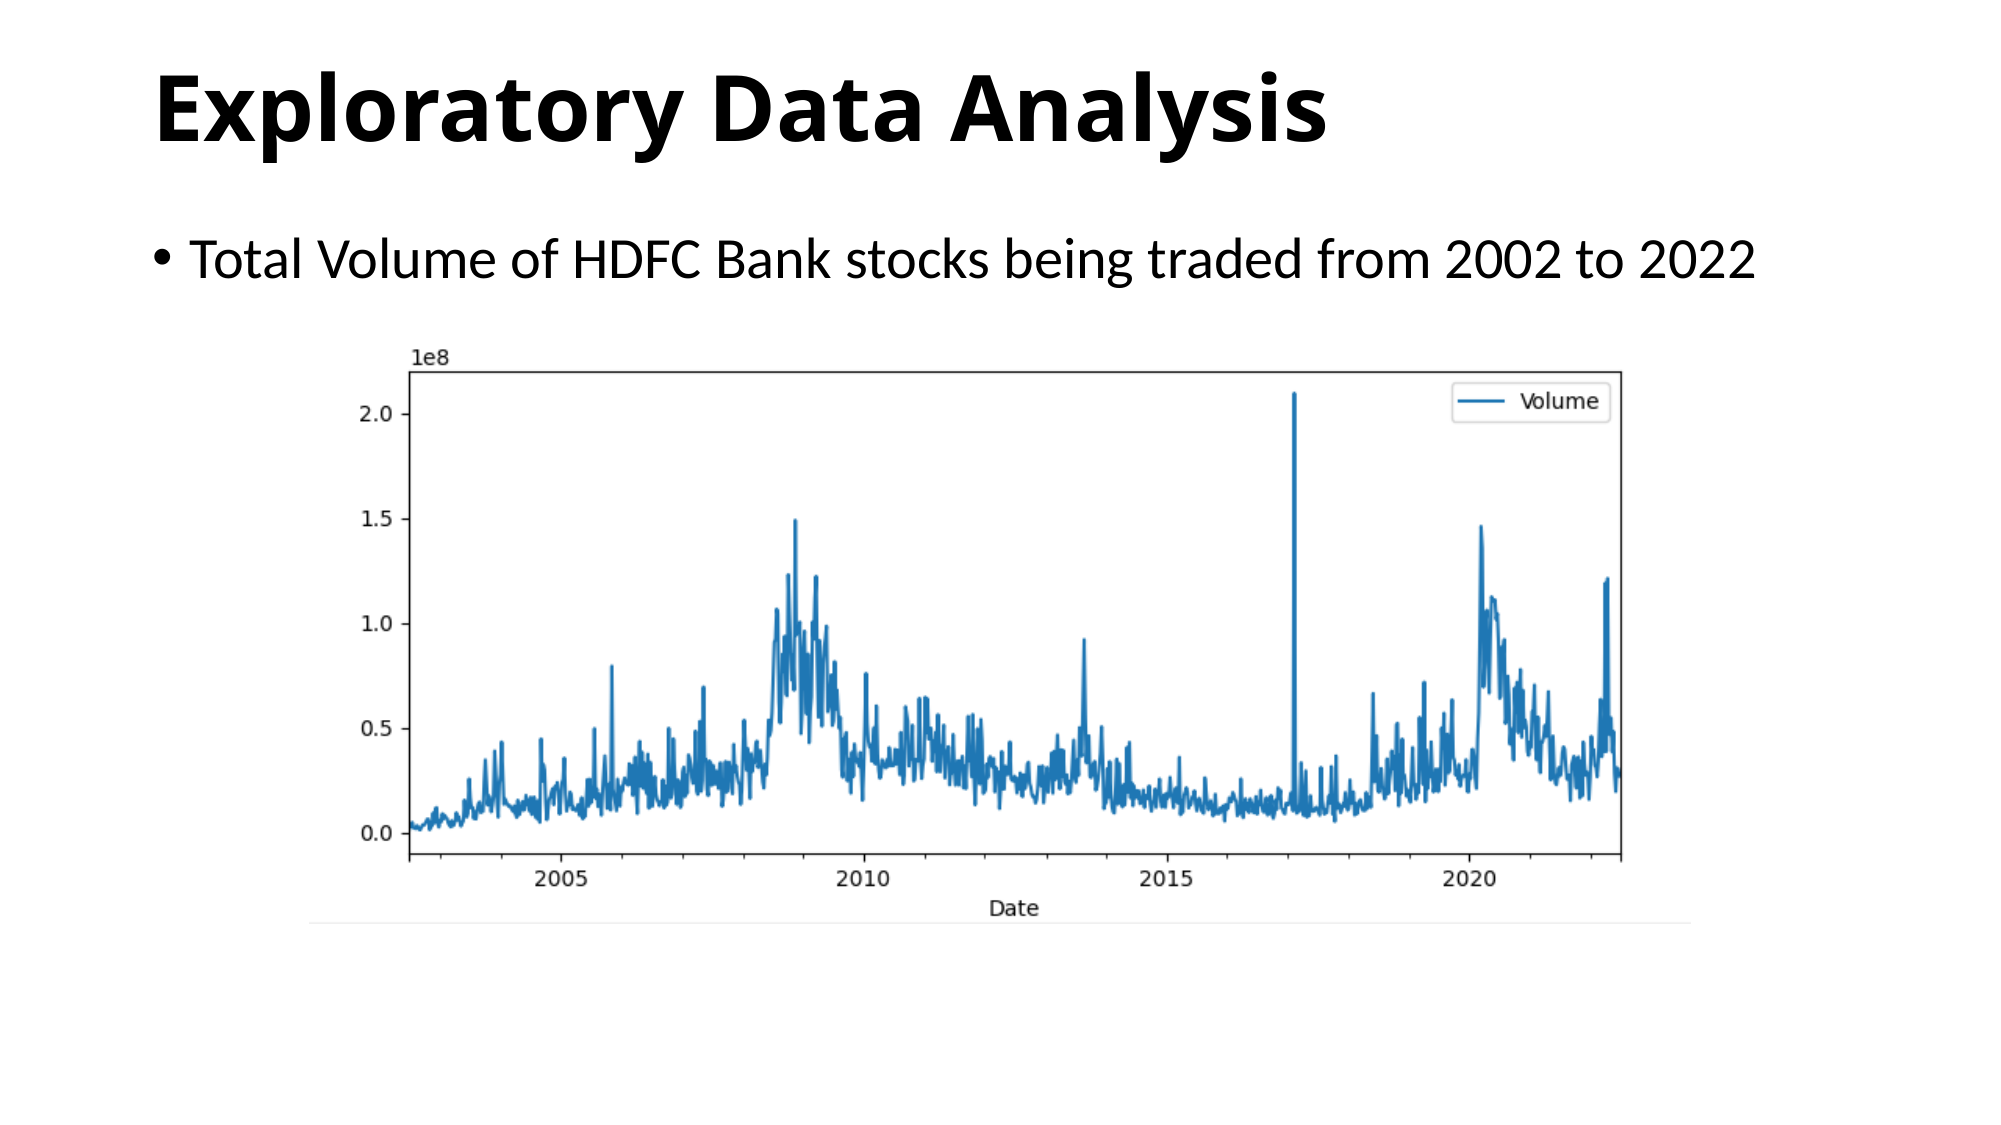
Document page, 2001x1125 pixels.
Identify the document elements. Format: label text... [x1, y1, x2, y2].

title Exploratory Data Analysis [137, 3, 1863, 220]
list Total Volume of HDFC Bank stocks being traded from 2002 to 2022 [137, 220, 1863, 1014]
picture [309, 309, 1691, 924]
